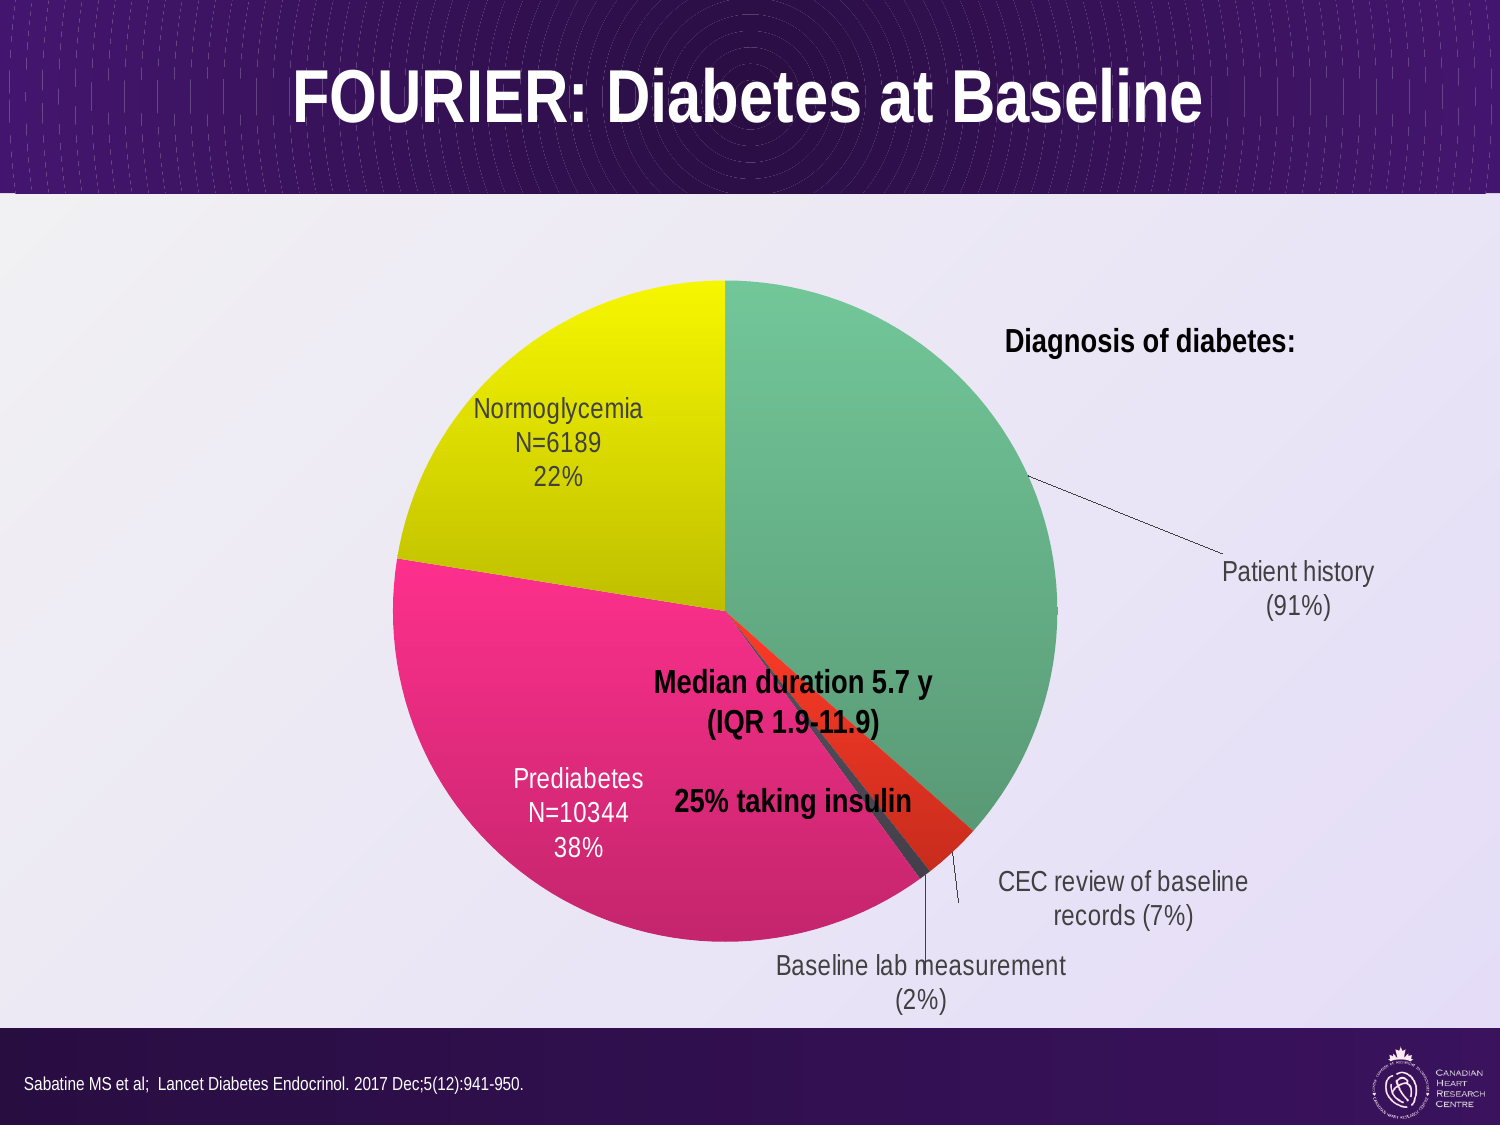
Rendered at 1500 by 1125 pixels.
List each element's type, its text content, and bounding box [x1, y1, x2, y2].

chart [55, 249, 1500, 1017]
text_box FOURIER: Diabetes at Baseline [56, 39, 1441, 145]
text_box [0, 1027, 1500, 1125]
text_box Sabatine MS et al; Lancet Diabetes Endocrinol. 2017 Dec;5(12):941-950. [9, 1064, 1364, 1102]
picture [1369, 1045, 1487, 1121]
text_box [0, 0, 1500, 195]
